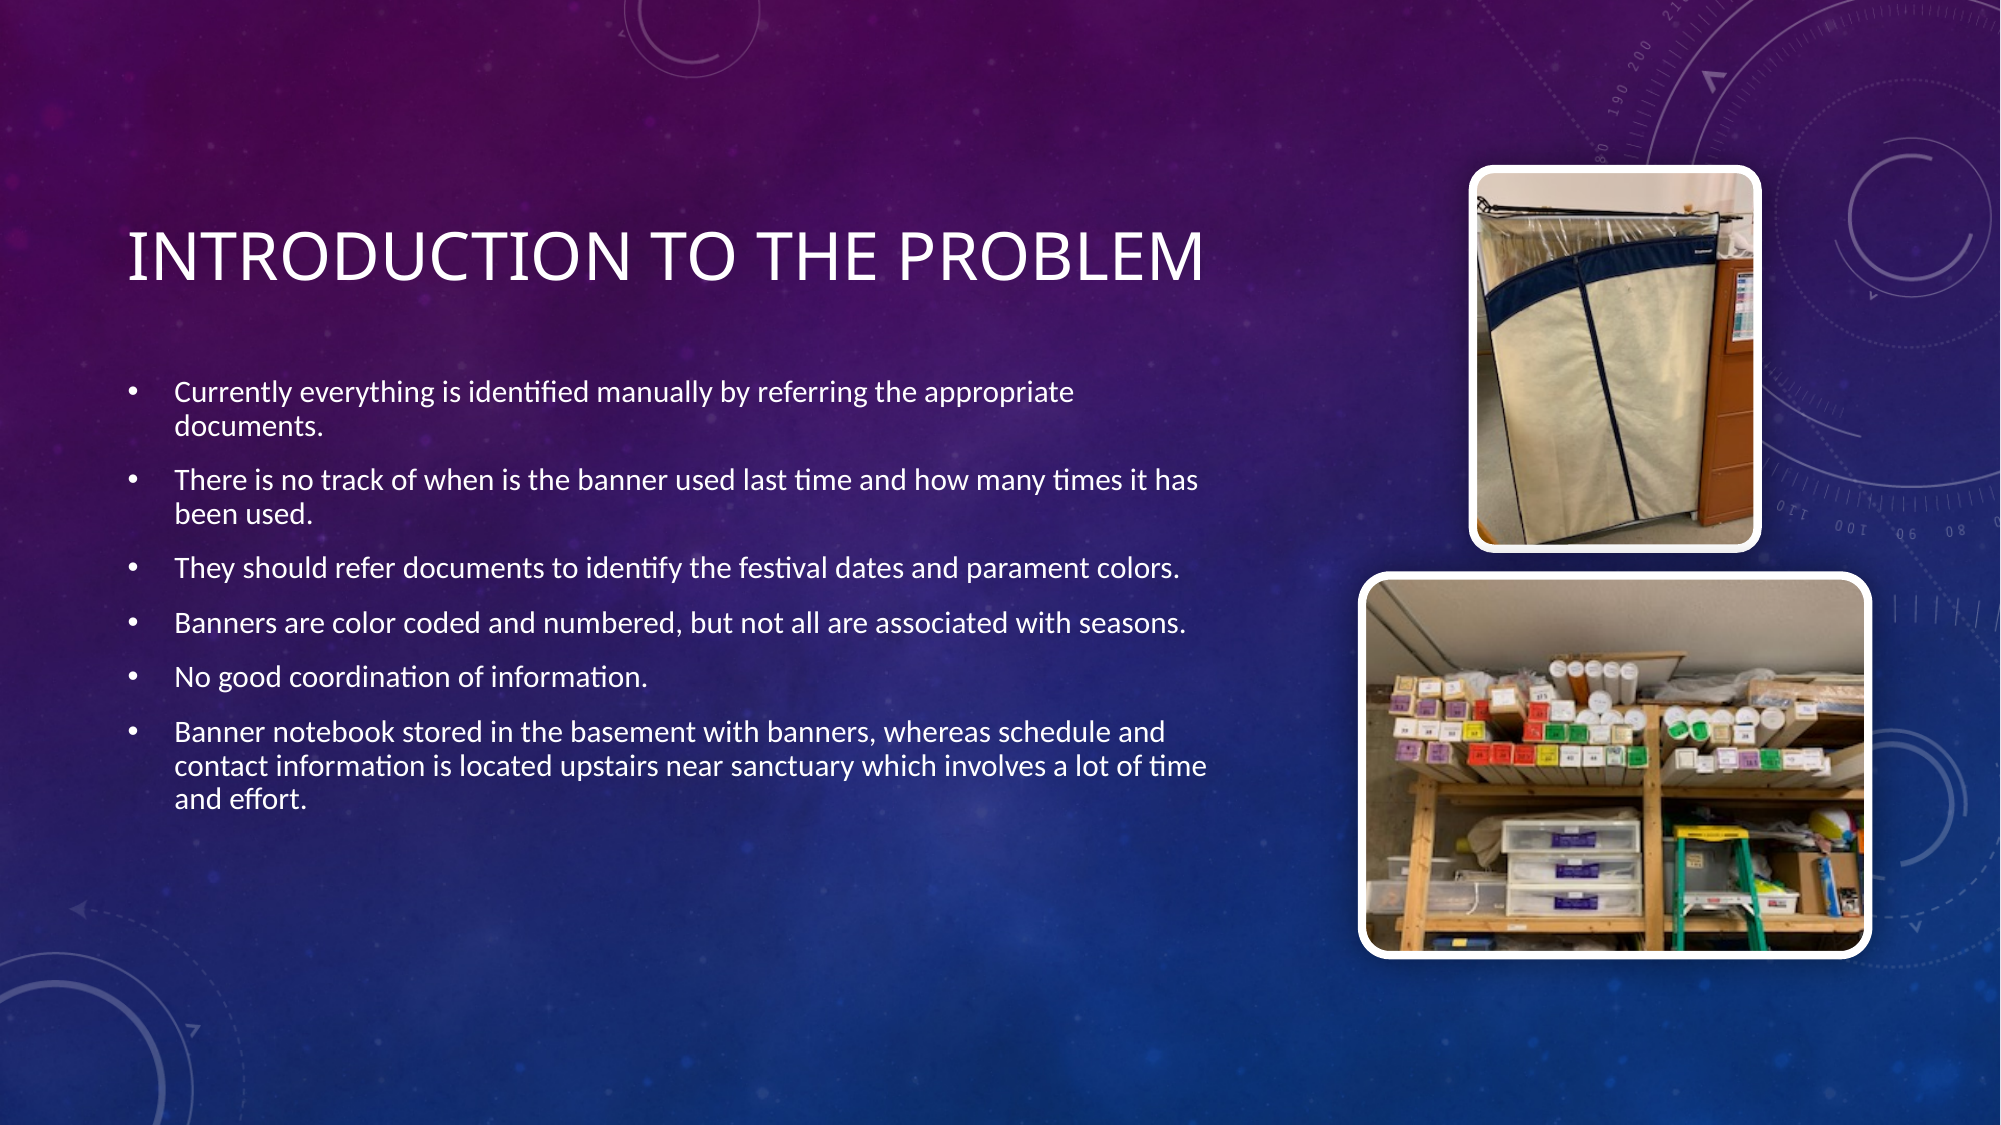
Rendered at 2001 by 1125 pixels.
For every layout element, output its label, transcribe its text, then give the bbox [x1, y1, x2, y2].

list Currently everything is identified manually by referring the appropriate documents. There is no track of when is the banner used last time and how many times it has been used. They should refer documents to identify the festival dates and parament colors. Banners are color coded and numbered, but not all are associated with seasons. No good coordination of information. Banner notebook stored in the basement with banners, whereas schedule and contact information is located upstairs near sanctuary which involves a lot of time and effort. [112, 351, 1231, 950]
title Introduction to the problem [112, 169, 1231, 339]
picture [0, 0, 2001, 1125]
